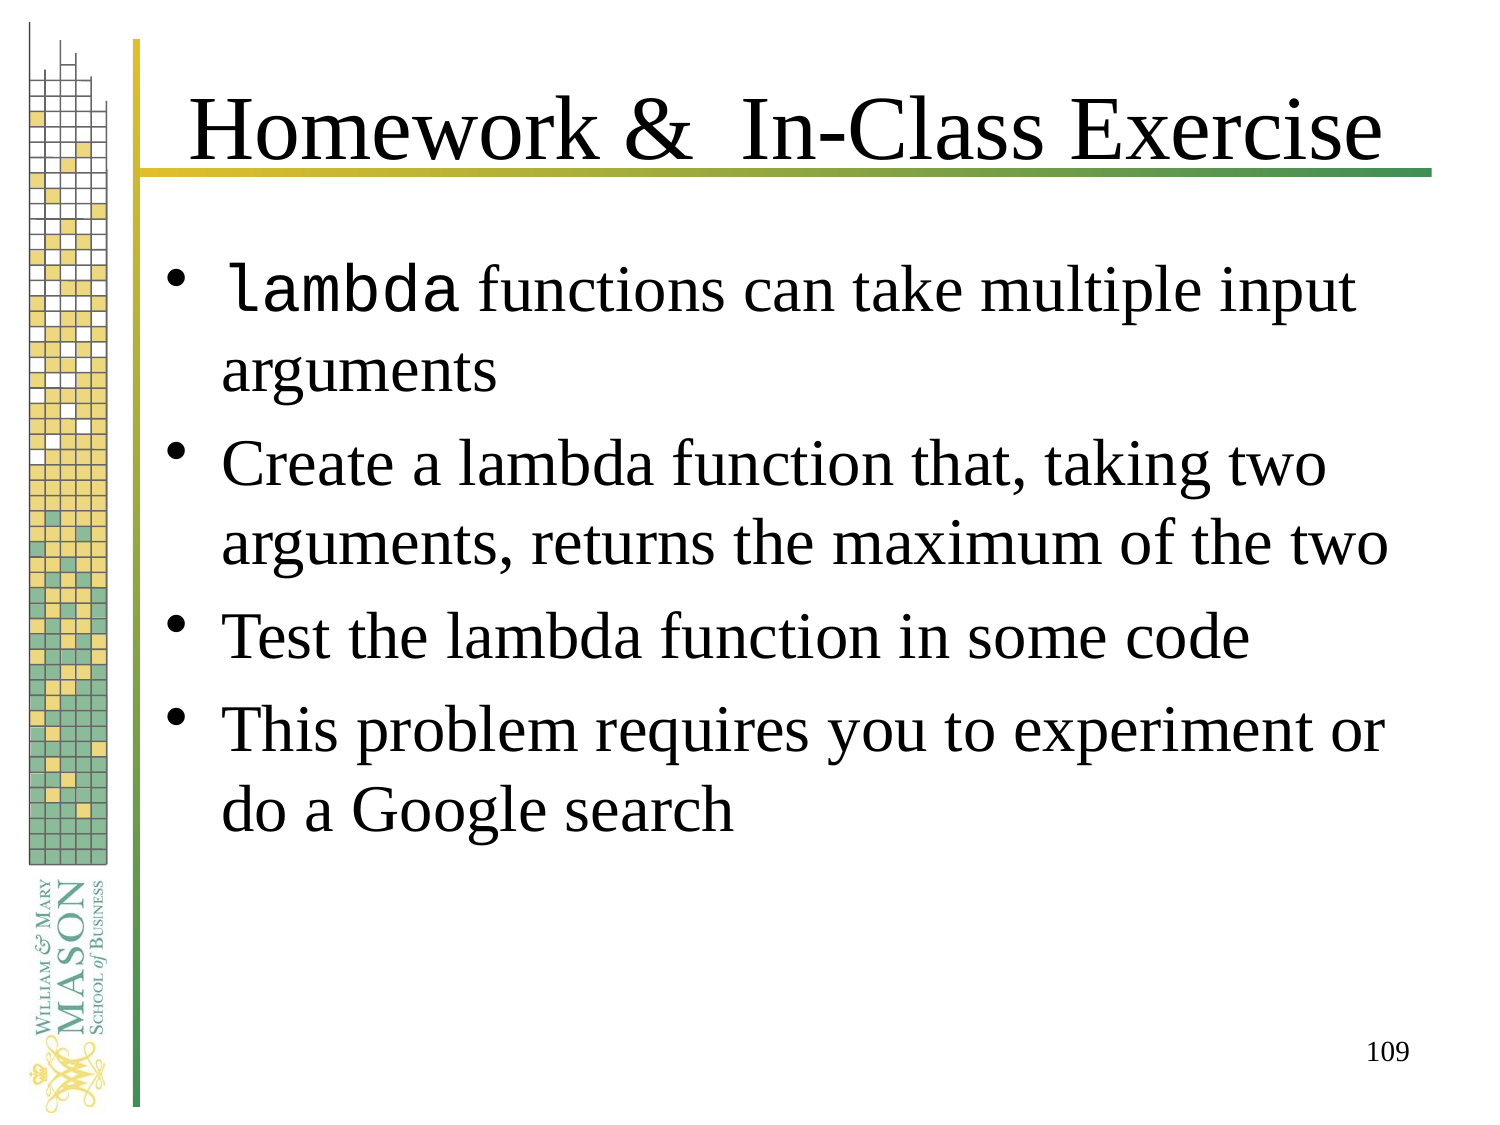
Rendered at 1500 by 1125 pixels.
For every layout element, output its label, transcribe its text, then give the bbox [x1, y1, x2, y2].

title Homework & In-Class Exercise [150, 45, 1425, 200]
slide_number 109 [1048, 1024, 1426, 1103]
list lambda functions can take multiple input arguments Create a lambda function that, taking two arguments, returns the maximum of the two Test the lambda function in some code This problem requires you to experiment or do a Google search [150, 237, 1476, 1005]
table_cell is [29, 879, 107, 1113]
